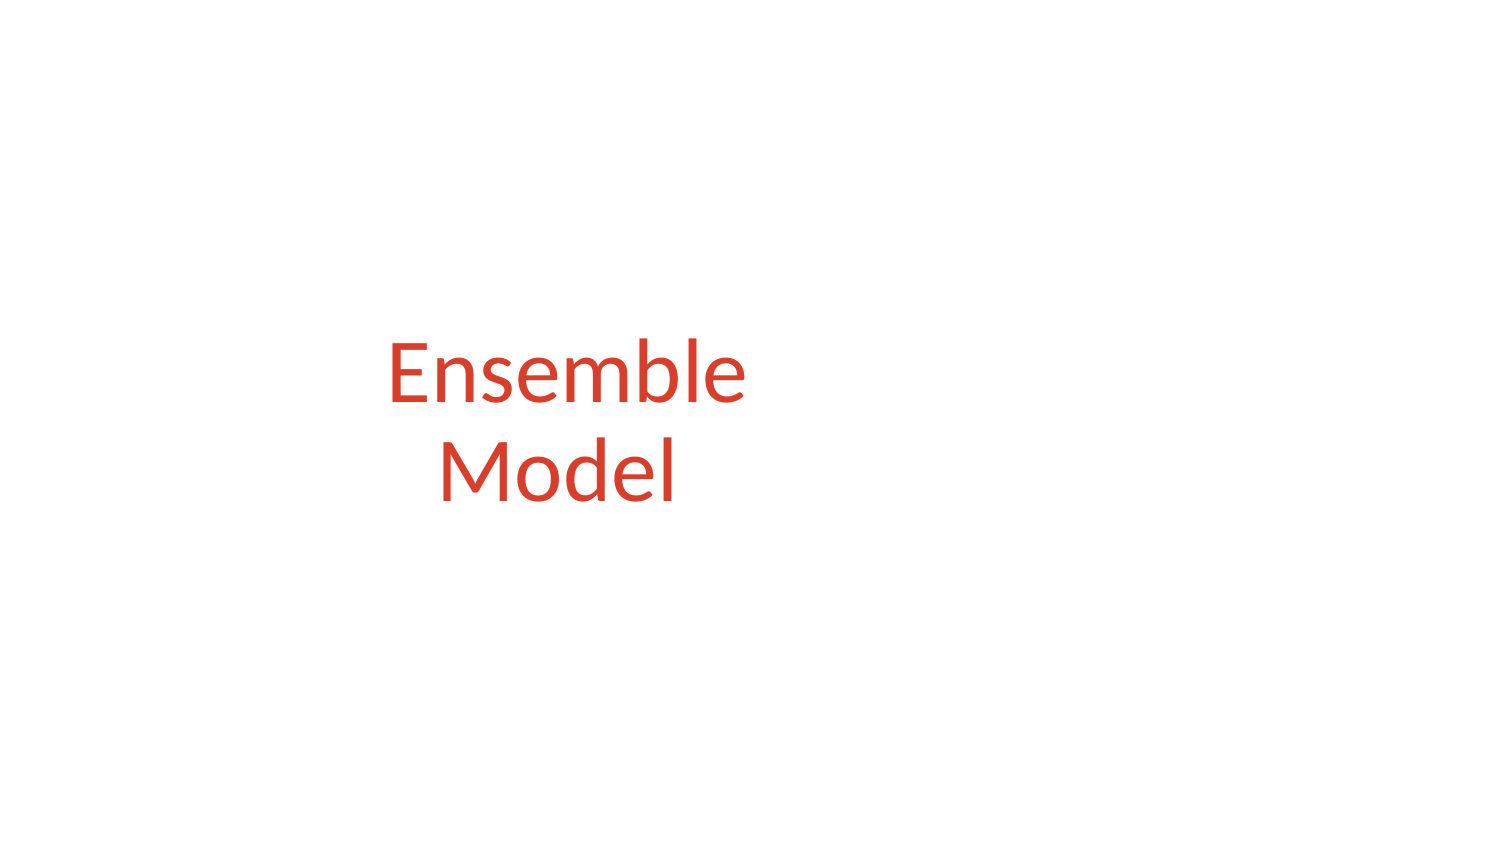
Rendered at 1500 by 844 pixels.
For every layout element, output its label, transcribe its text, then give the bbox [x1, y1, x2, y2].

text_box Ensemble Model [264, 318, 872, 526]
